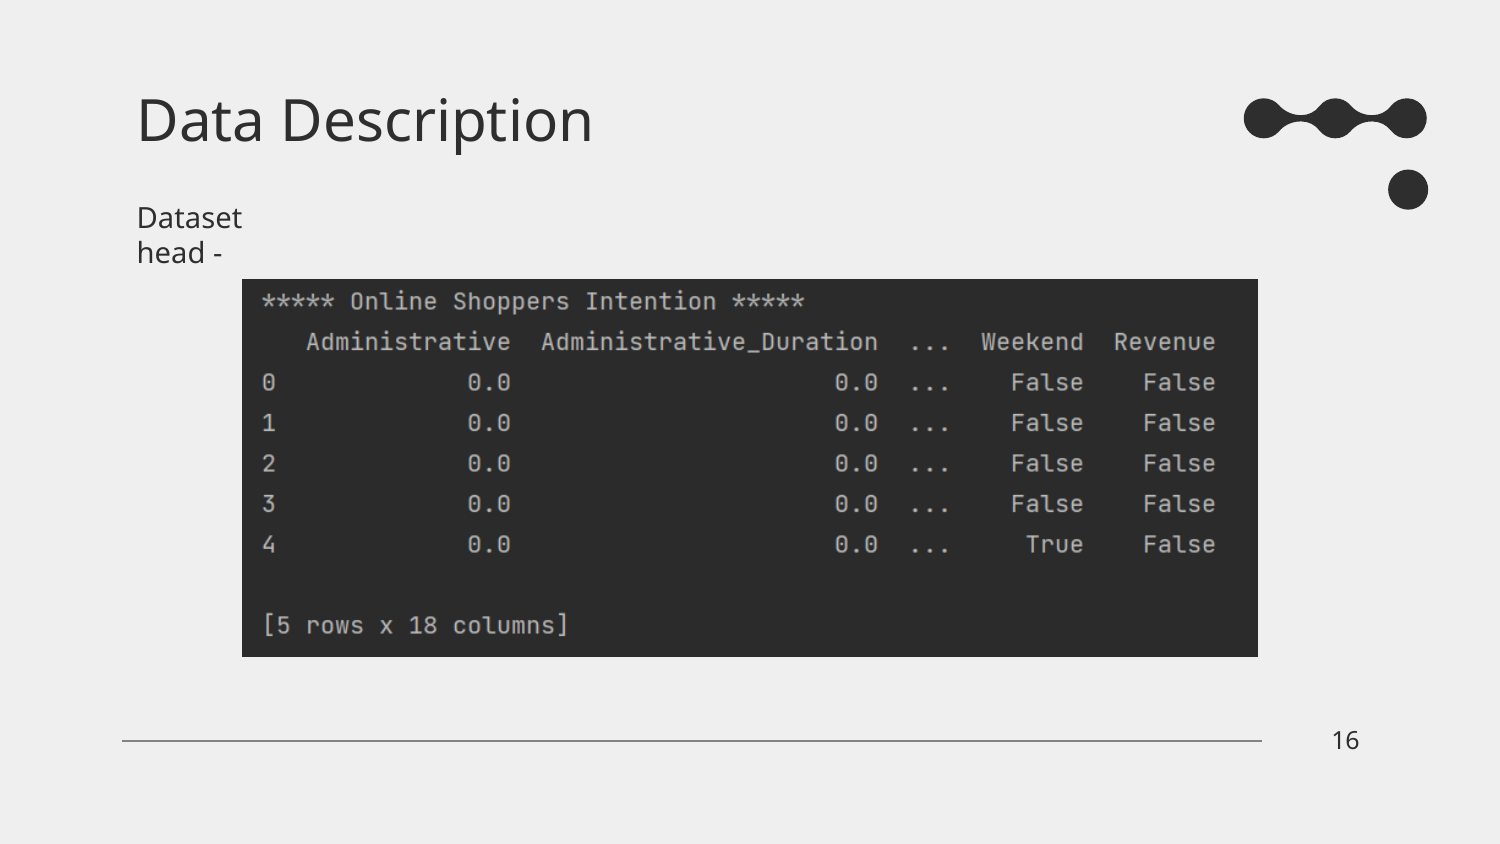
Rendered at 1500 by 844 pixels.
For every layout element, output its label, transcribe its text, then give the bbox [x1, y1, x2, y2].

subtitle Dataset head - [121, 199, 311, 271]
slide_number 16 [1312, 725, 1379, 758]
title Data Description [121, 86, 1197, 150]
picture [242, 279, 1258, 657]
